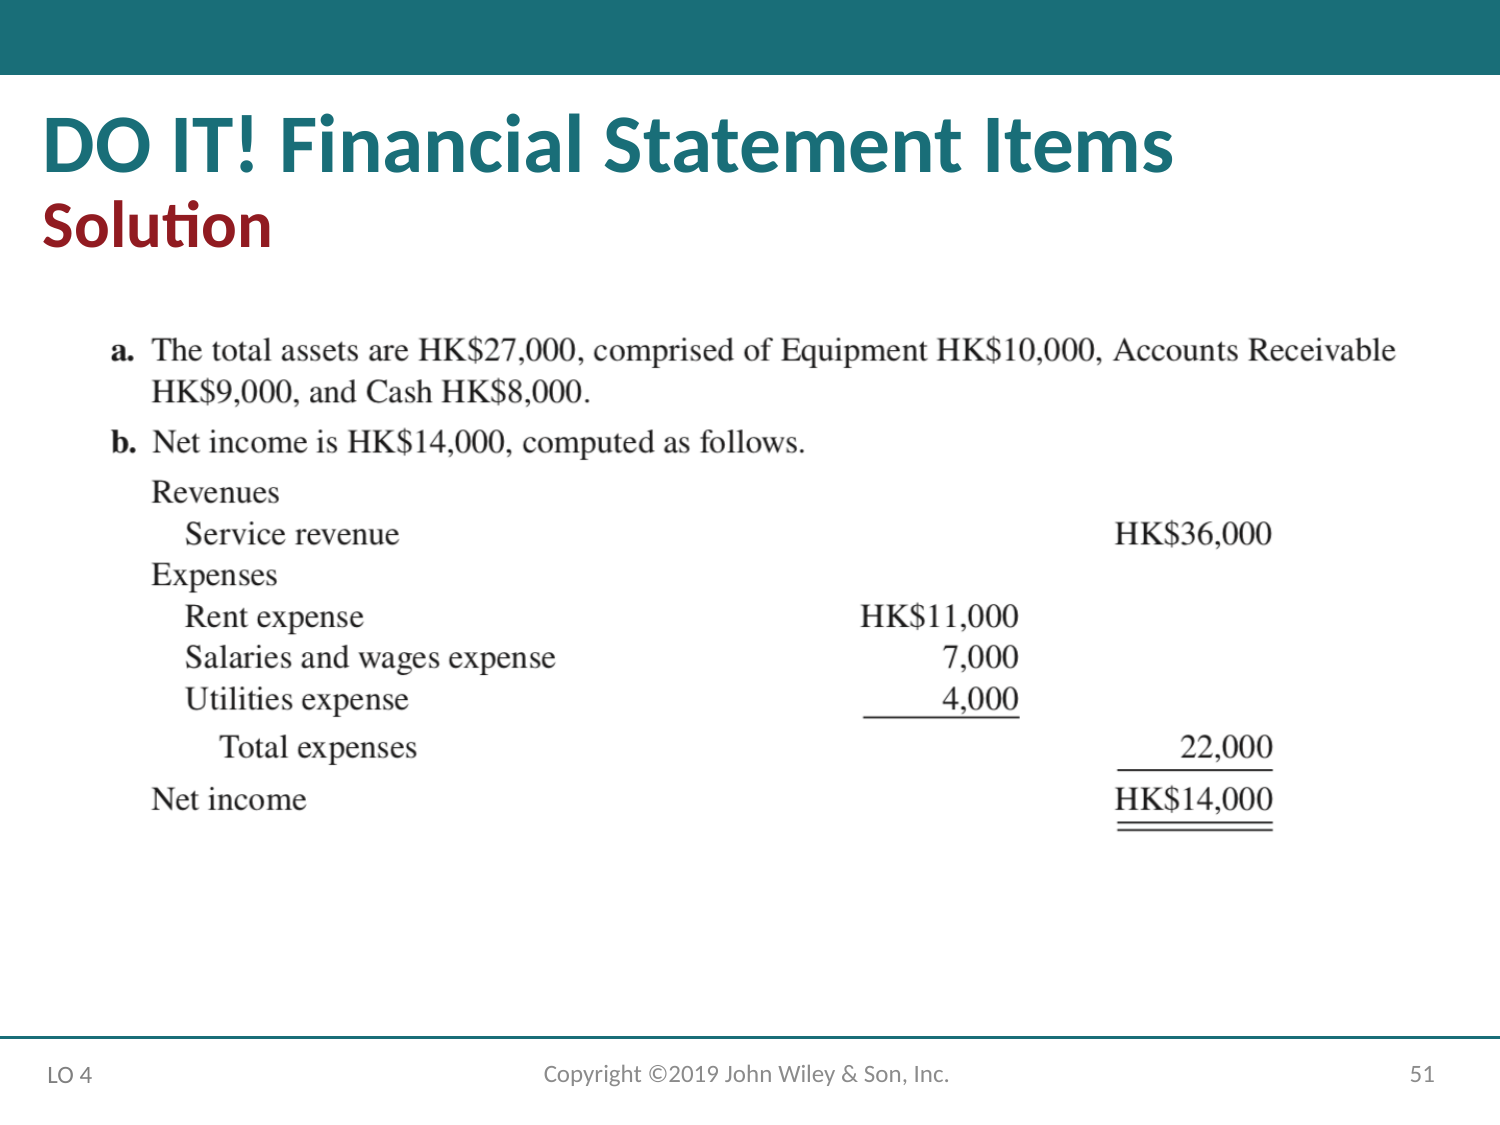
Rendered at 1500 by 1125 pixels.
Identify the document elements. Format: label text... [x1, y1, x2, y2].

picture [86, 324, 1414, 861]
footer Copyright ©2019 John Wiley & Son, Inc. [496, 1042, 1004, 1103]
list LO 4 [37, 1051, 118, 1125]
slide_number 51 [1059, 1042, 1450, 1103]
title DO IT! Financial Statement Items Solution [28, 92, 1453, 925]
